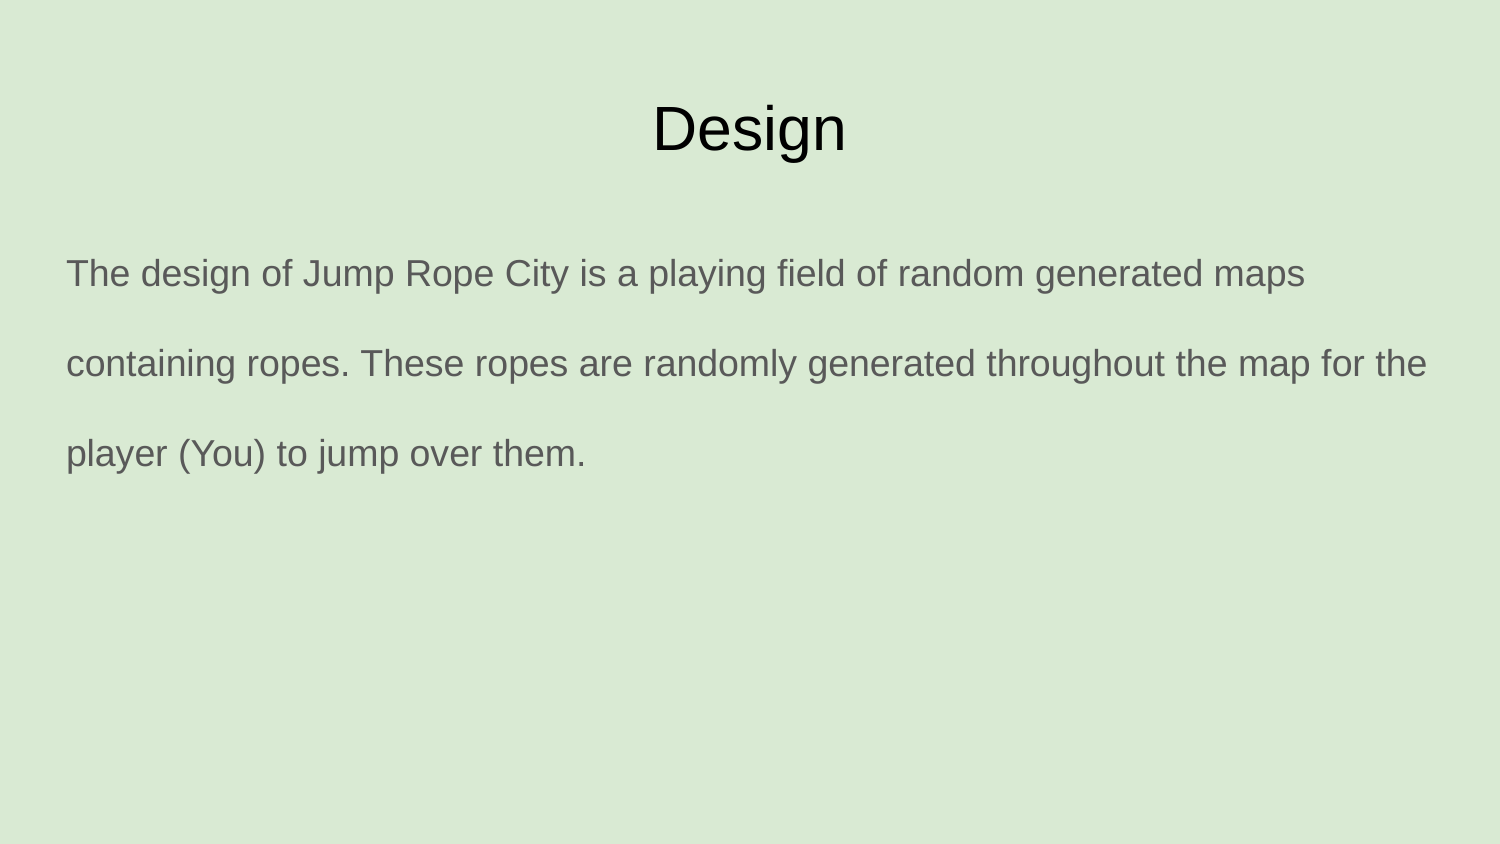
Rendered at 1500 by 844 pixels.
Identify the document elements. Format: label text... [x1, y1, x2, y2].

title Design [51, 72, 1449, 167]
list The design of Jump Rope City is a playing field of random generated maps containing ropes. These ropes are randomly generated throughout the map for the player (You) to jump over them. [51, 189, 1449, 750]
